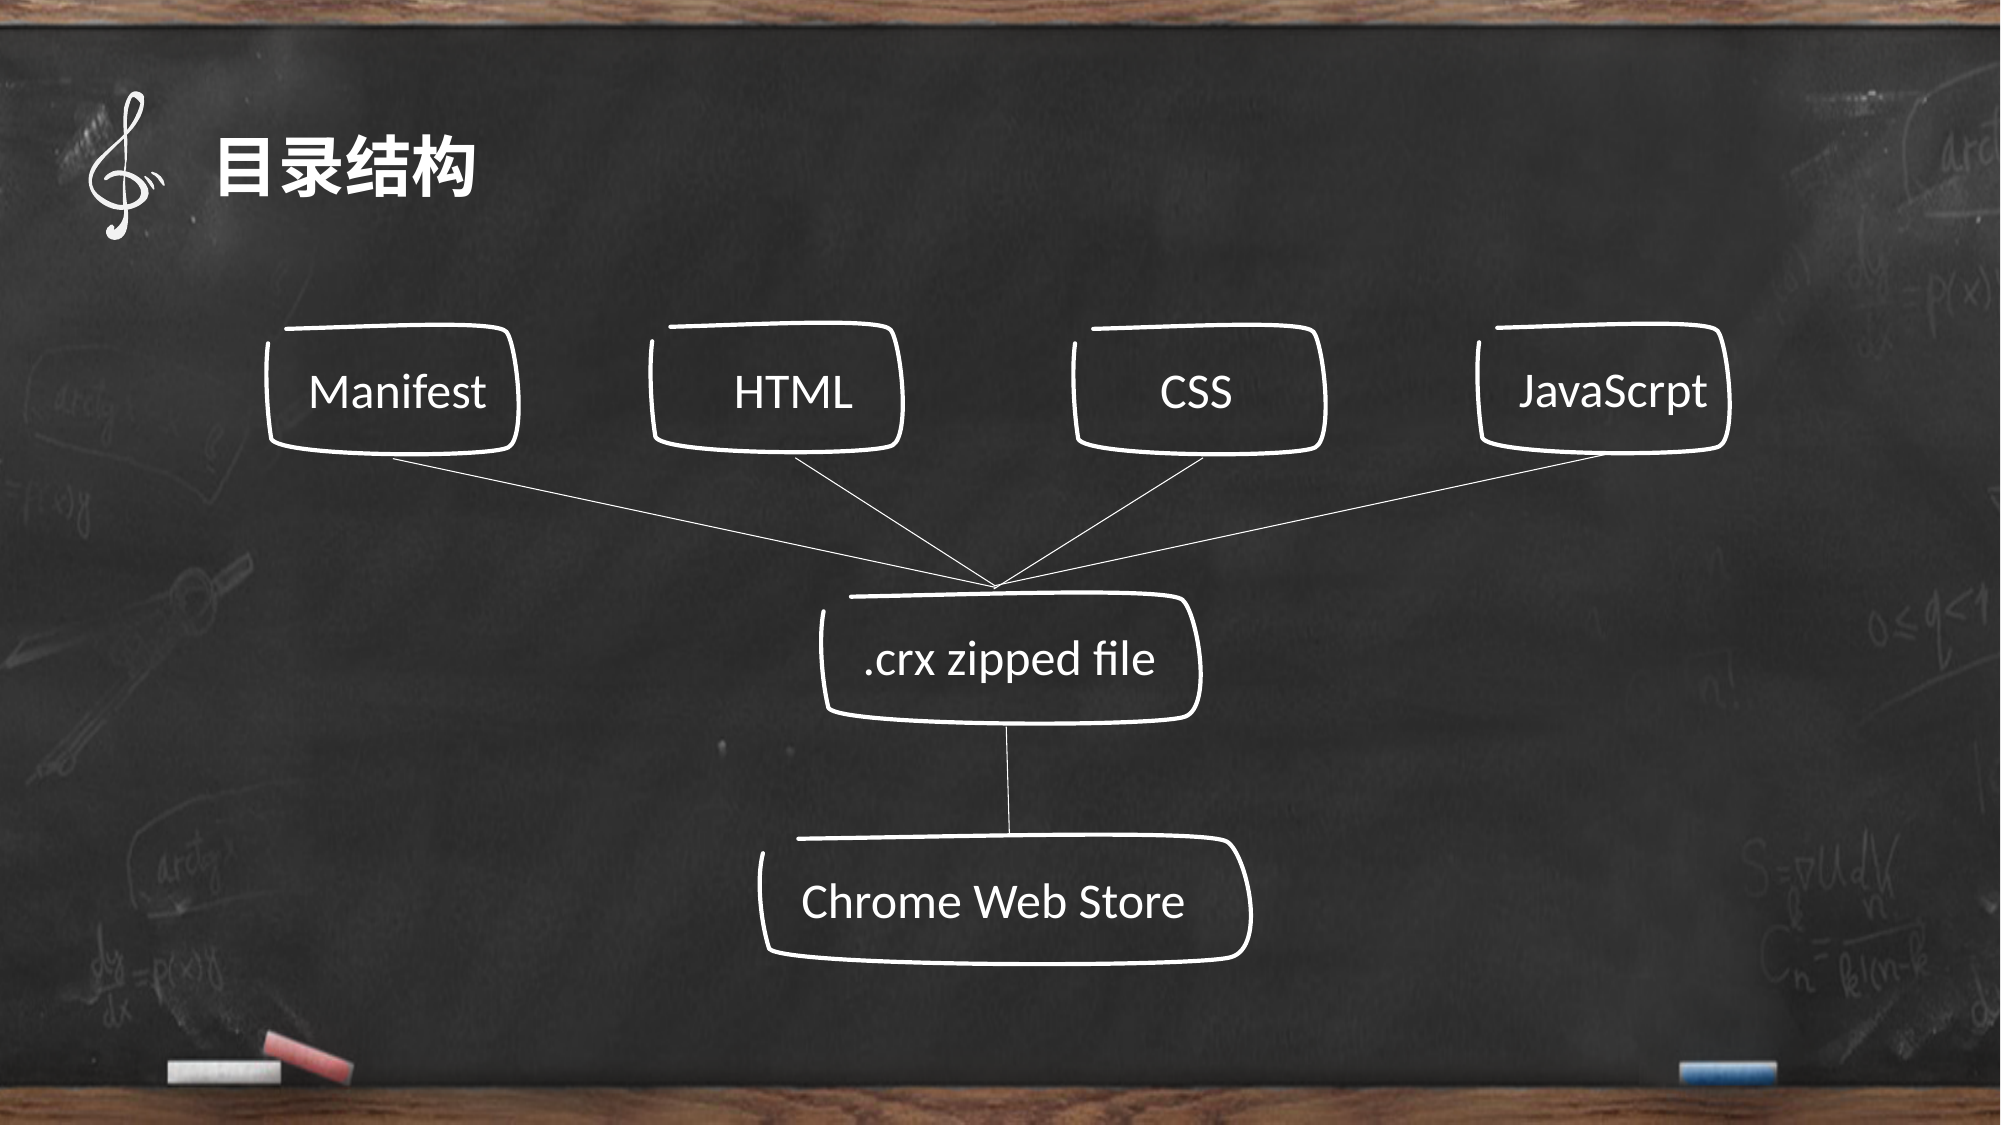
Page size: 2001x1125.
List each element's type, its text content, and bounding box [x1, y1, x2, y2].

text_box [1006, 726, 1010, 835]
text_box JavaScrpt [1504, 349, 1724, 425]
text_box Manifest [293, 350, 503, 426]
text_box [649, 321, 904, 454]
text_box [993, 586, 1204, 590]
text_box [1476, 322, 1731, 455]
text_box [820, 591, 1202, 725]
text_box HTML [685, 350, 869, 426]
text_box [392, 458, 993, 588]
picture [0, 0, 2001, 1125]
text_box .crx zipped file [847, 618, 1172, 694]
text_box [795, 457, 993, 586]
text_box [1072, 323, 1327, 454]
text_box [265, 323, 520, 456]
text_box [85, 90, 169, 242]
text_box Chrome Web Store [786, 860, 1201, 936]
text_box 目录结构 [211, 124, 479, 205]
text_box [758, 833, 1252, 966]
text_box CSS [1100, 350, 1248, 426]
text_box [993, 454, 1605, 586]
